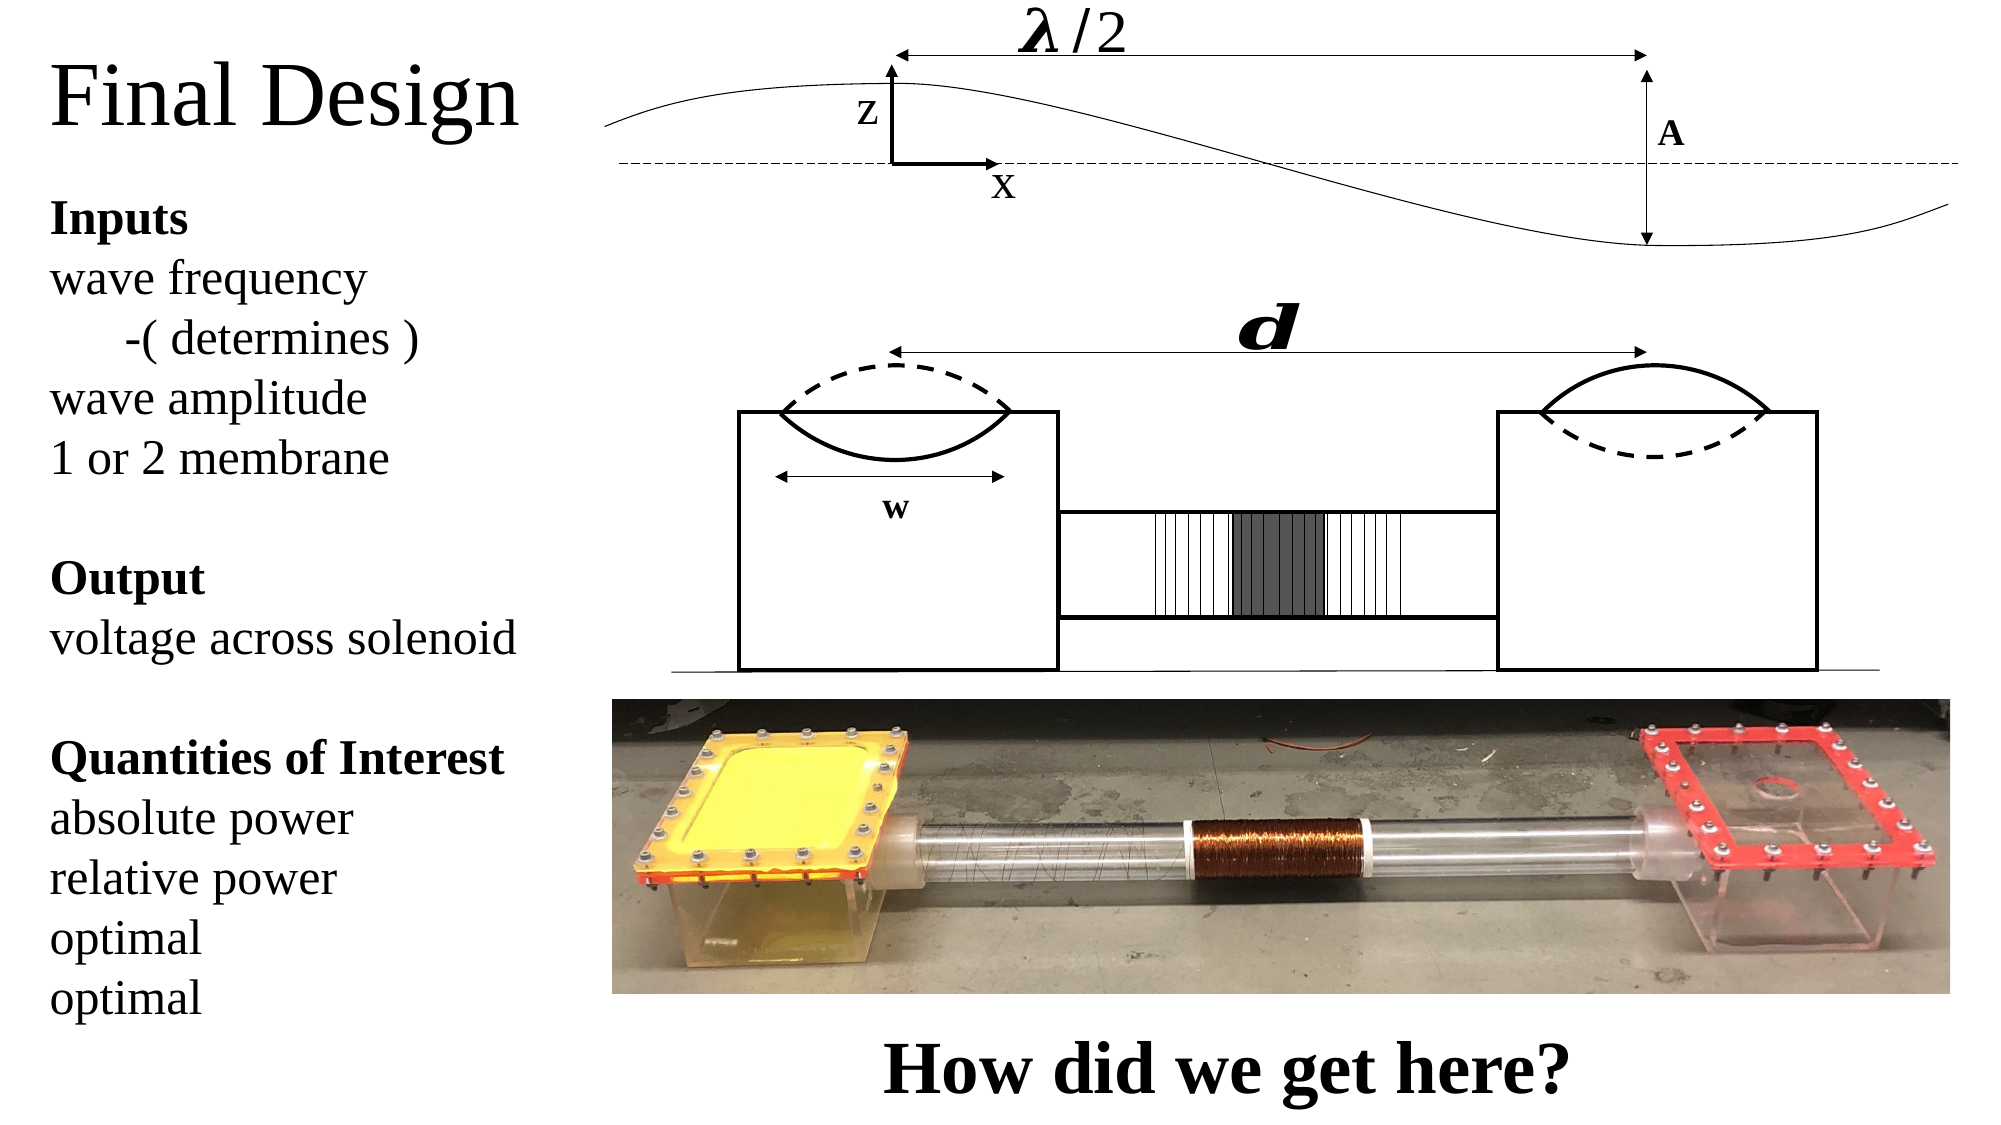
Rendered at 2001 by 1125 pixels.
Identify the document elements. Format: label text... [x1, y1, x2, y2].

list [612, 699, 1951, 994]
text_box How did we get here? [868, 1010, 1694, 1116]
title Final Design [34, 0, 604, 204]
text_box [604, 0, 1958, 687]
